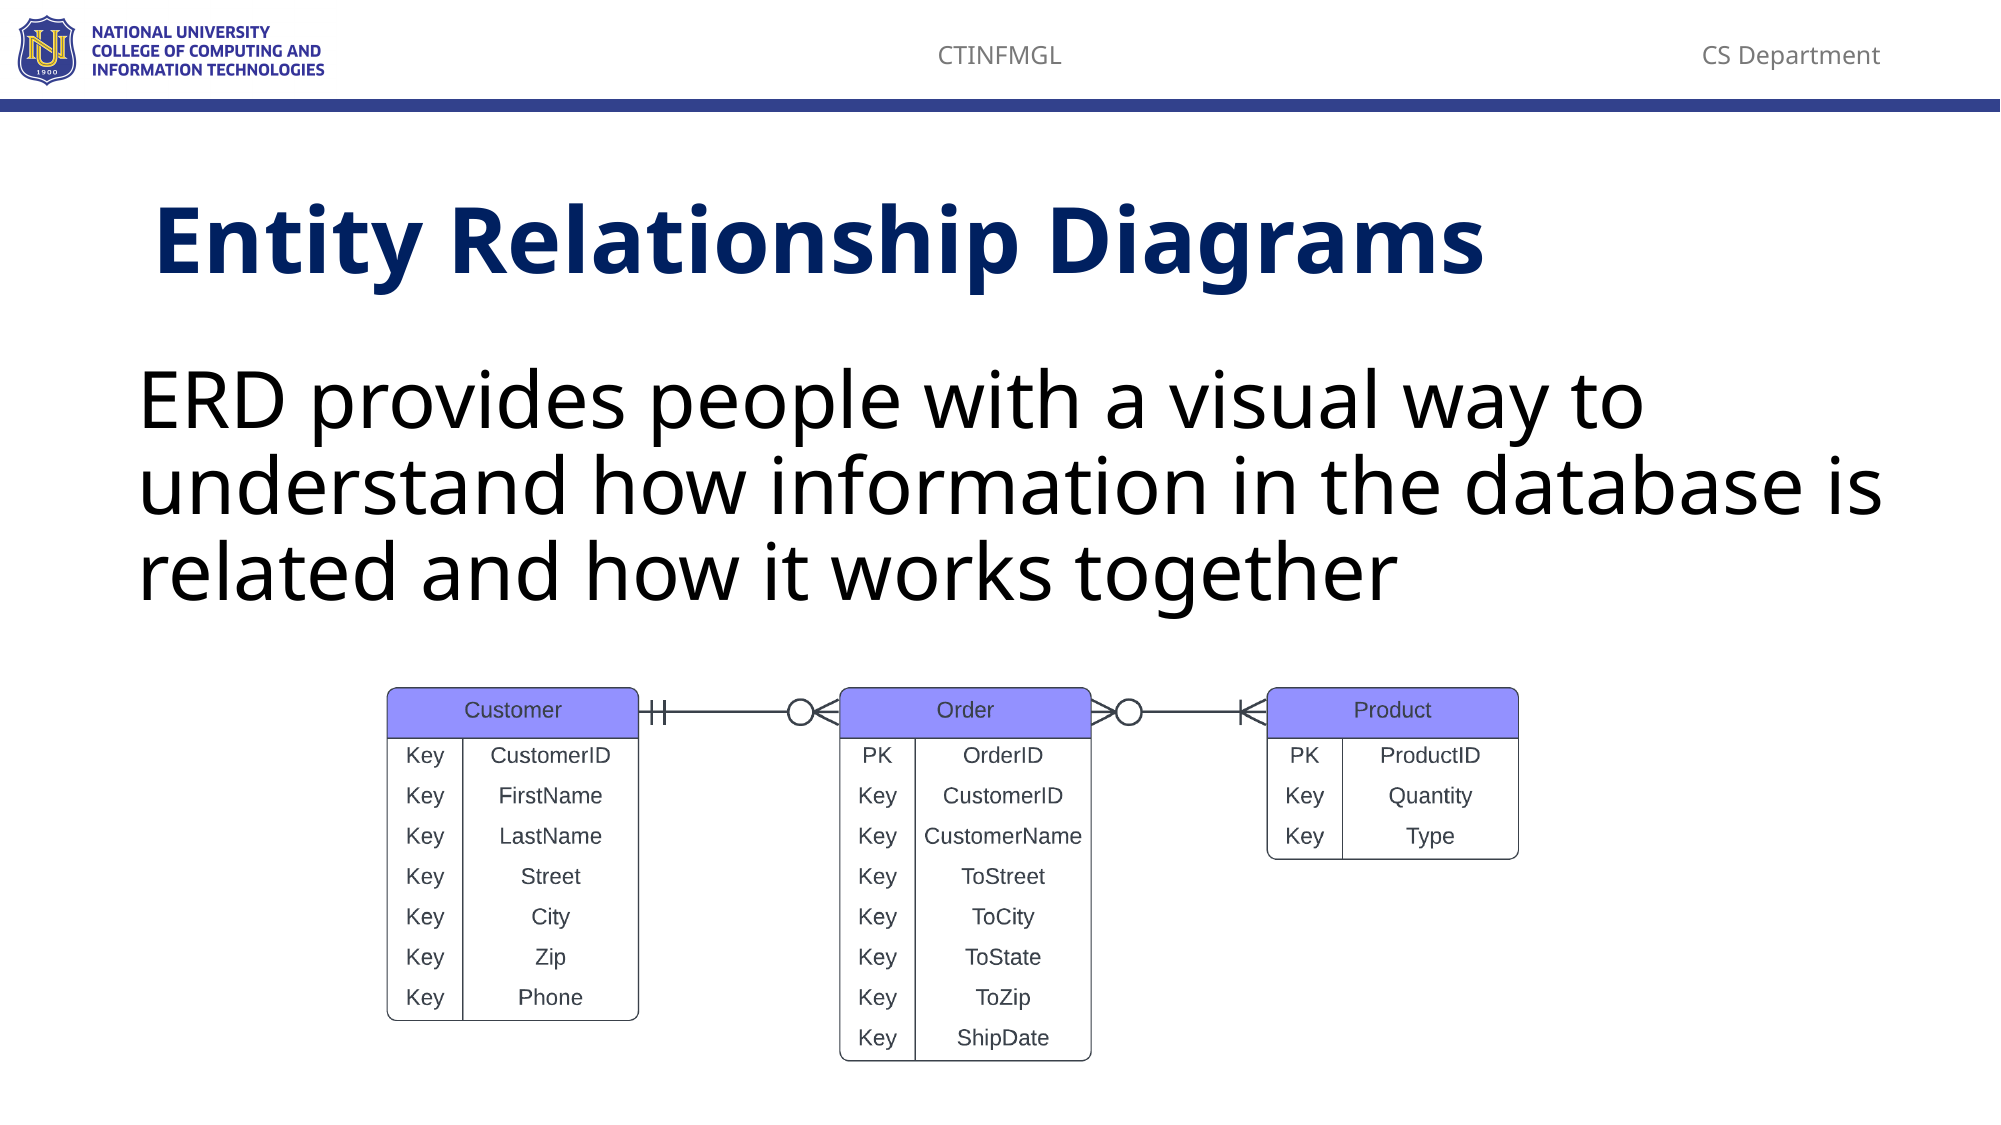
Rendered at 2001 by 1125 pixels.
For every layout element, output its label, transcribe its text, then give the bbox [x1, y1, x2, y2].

list ERD provides people with a visual way to understand how information in the database is related and how it works together [122, 353, 1966, 1067]
picture [336, 637, 1570, 1111]
title Entity Relationship Diagrams [137, 135, 1863, 353]
picture [0, 0, 337, 99]
